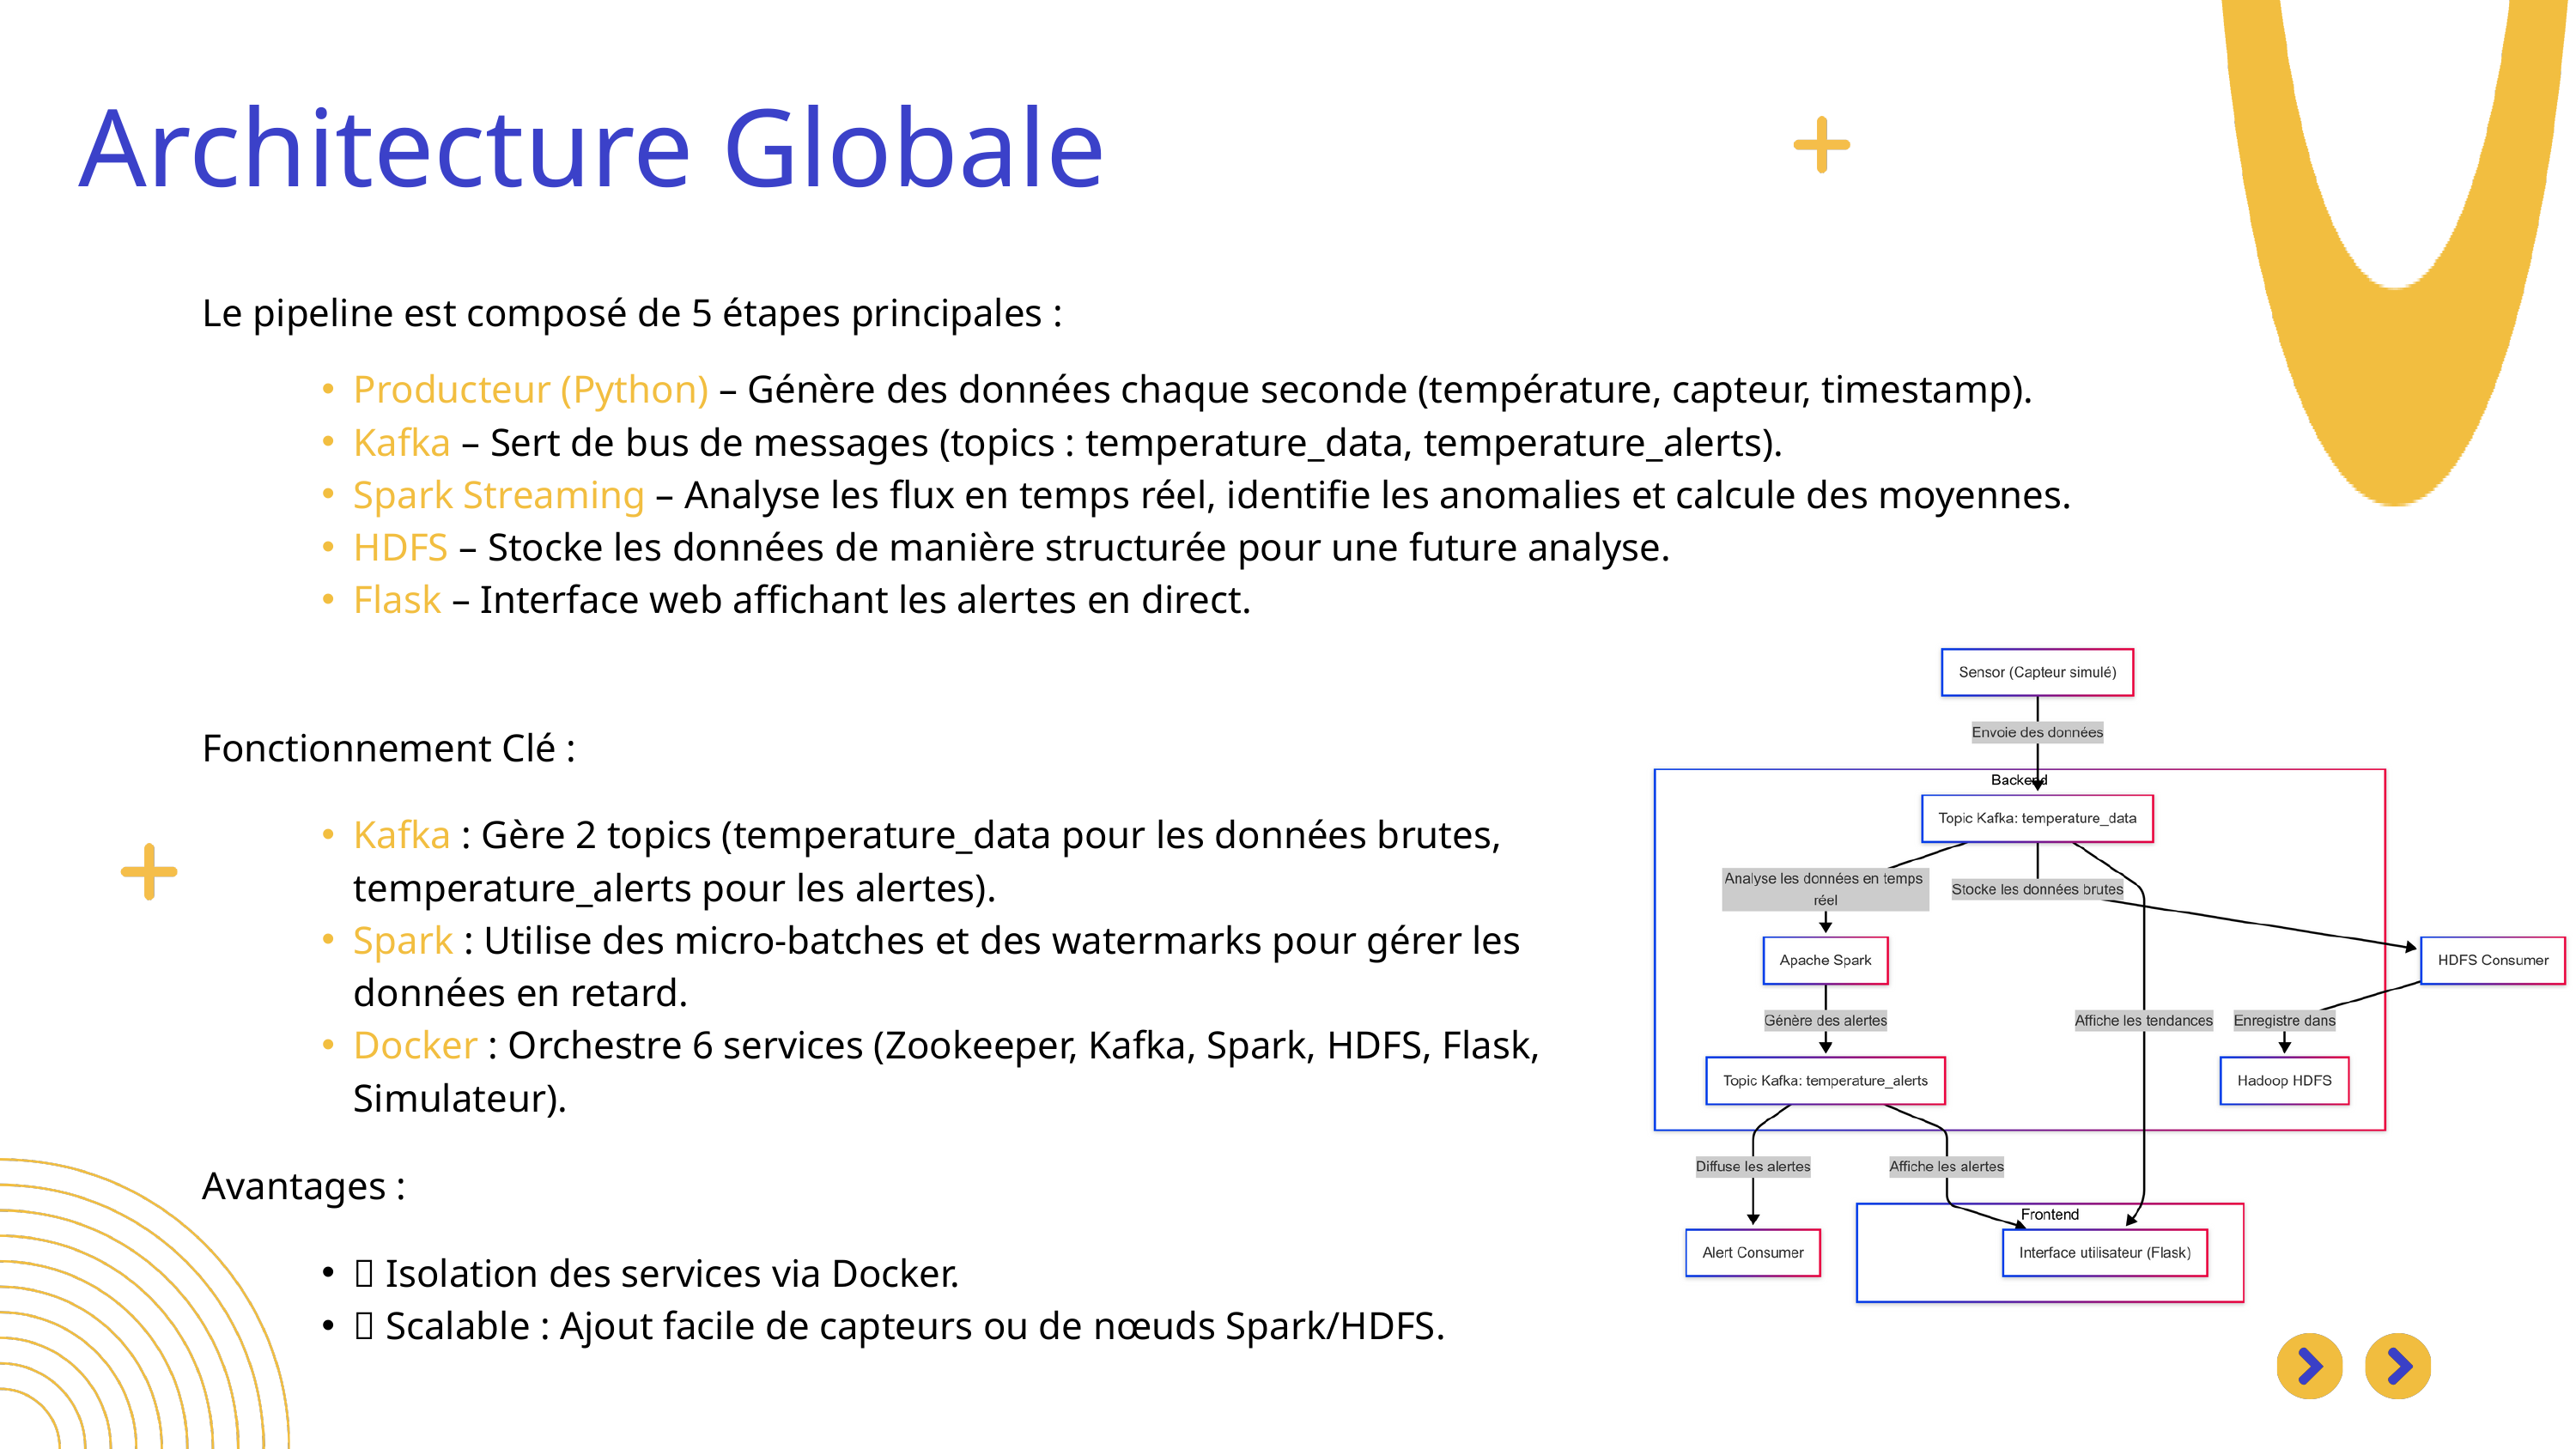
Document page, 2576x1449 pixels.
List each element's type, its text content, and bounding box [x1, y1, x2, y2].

text_box Kafka : Gère 2 topics (temperature_data pour les données brutes, temperature_alerts pour les alertes). Spark : Utilise des micro-batches et des watermarks pour gérer les données en retard. Docker : Orchestre 6 services (Zookeeper, Kafka, Spark, HDFS, Flask, Simulateur). [289, 803, 1621, 1119]
text_box [1646, 640, 2575, 1312]
text_box [2276, 1333, 2343, 1399]
text_box [2365, 1333, 2432, 1399]
text_box [120, 843, 178, 900]
text_box Le pipeline est composé de 5 étapes principales : [202, 282, 1095, 335]
text_box Architecture Globale [78, 89, 1116, 209]
text_box [0, 1158, 290, 1449]
text_box ✅ Isolation des services via Docker. ✅ Scalable : Ajout facile de capteurs ou de nœuds Spark/HDFS. [289, 1241, 1610, 1348]
text_box Producteur (Python) – Génère des données chaque seconde (température, capteur, timestamp). Kafka – Sert de bus de messages (topics : temperature_data, temperature_alerts). Spark Streaming – Analyse les flux en temps réel, identifie les anomalies et calcule des moyennes. HDFS – Stocke les données de manière structurée pour une future analyse. Flask – Interface web affichant les alertes en direct. [289, 358, 2136, 621]
text_box Avantages : [202, 1155, 420, 1208]
text_box Fonctionnement Clé : [202, 717, 587, 770]
text_box [2213, 0, 2576, 506]
text_box [1793, 116, 1851, 173]
text_box [2385, 1345, 2414, 1387]
text_box [2296, 1345, 2324, 1387]
